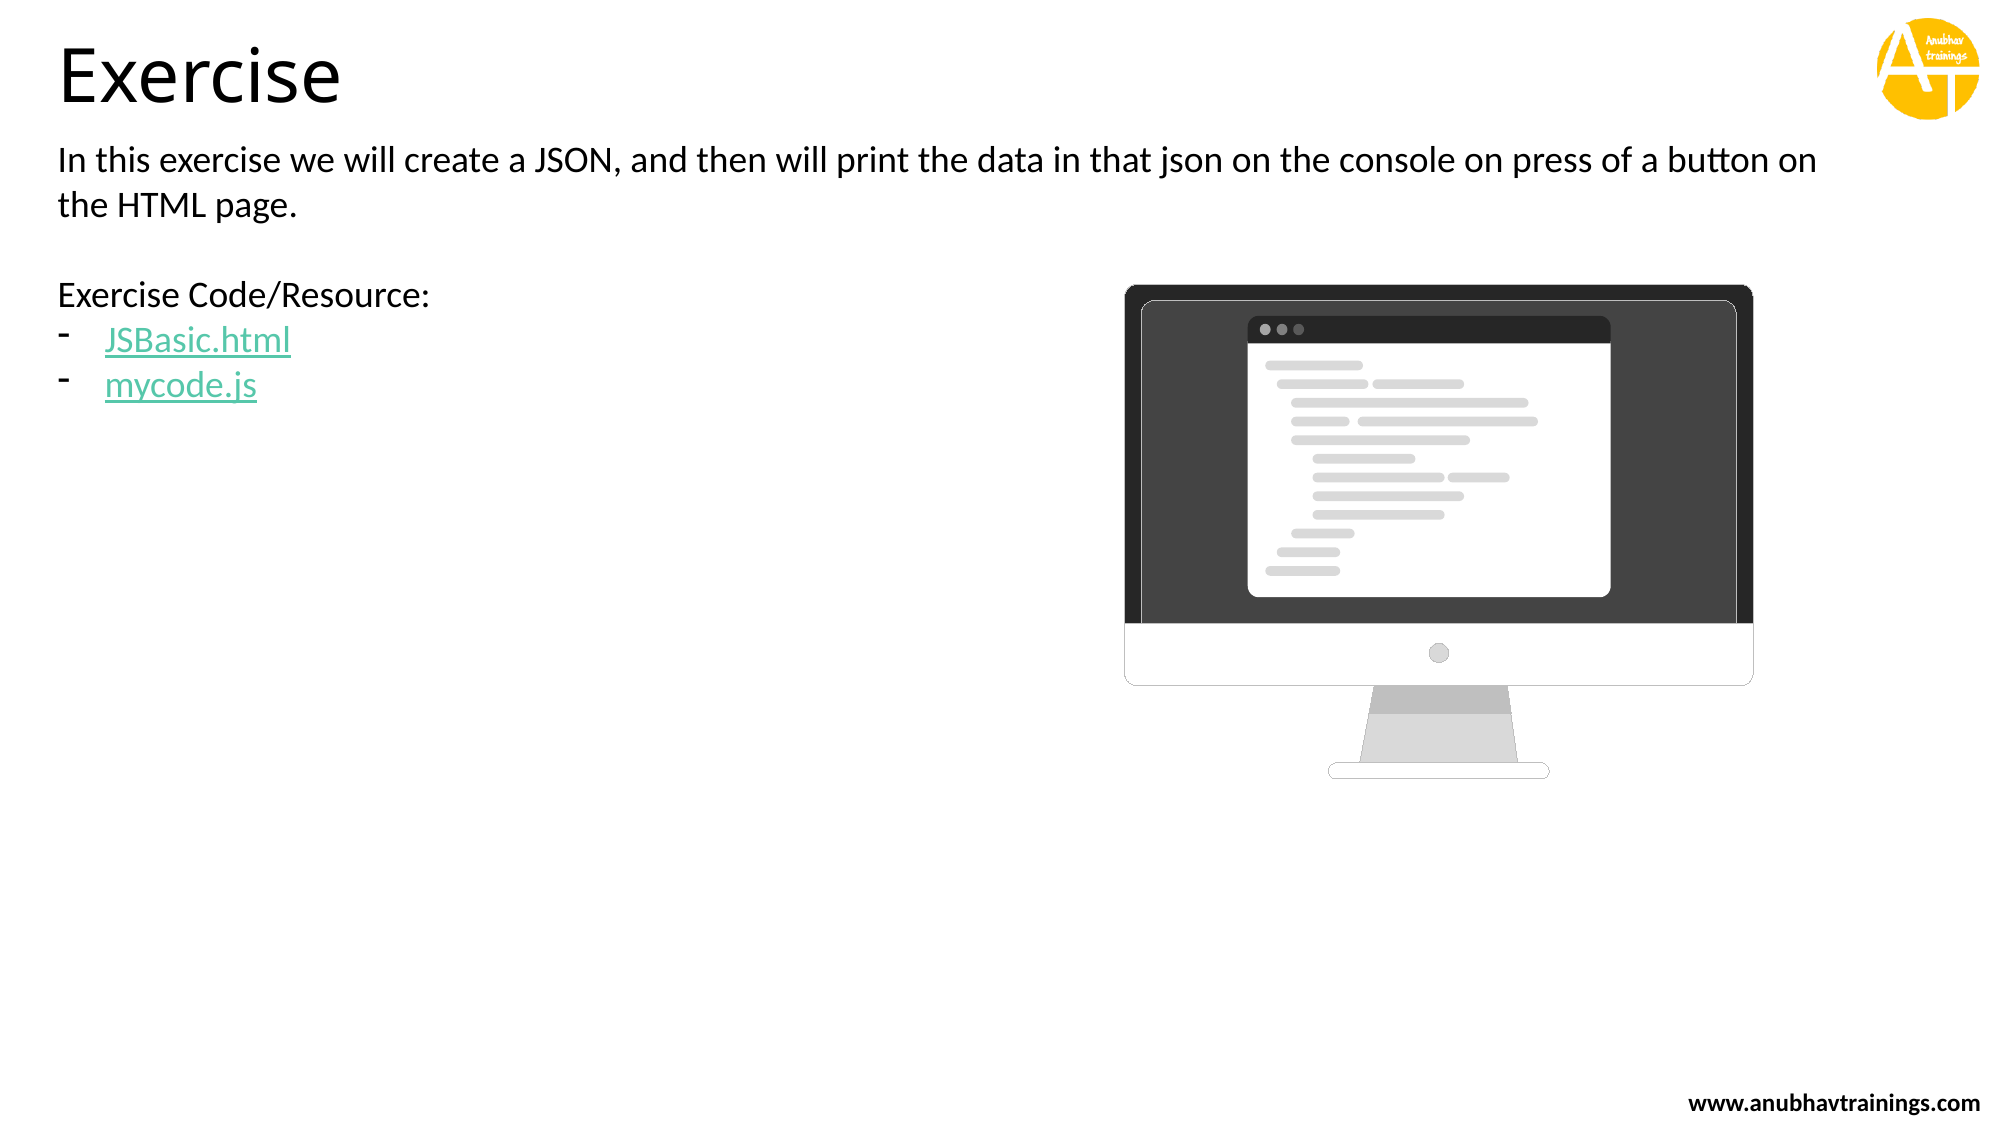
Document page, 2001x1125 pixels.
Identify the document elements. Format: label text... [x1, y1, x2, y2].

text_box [1247, 315, 1611, 598]
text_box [1124, 284, 1754, 779]
text_box In this exercise we will create a JSON, and then will print the data in that json on the console on press of a button on the HTML page. Exercise Code/Resource: JSBasic.html mycode.js [42, 127, 1874, 413]
picture [1866, 11, 1985, 128]
text_box Exercise [42, 30, 1319, 127]
footer www.anubhavtrainings.com [1669, 1089, 2000, 1114]
